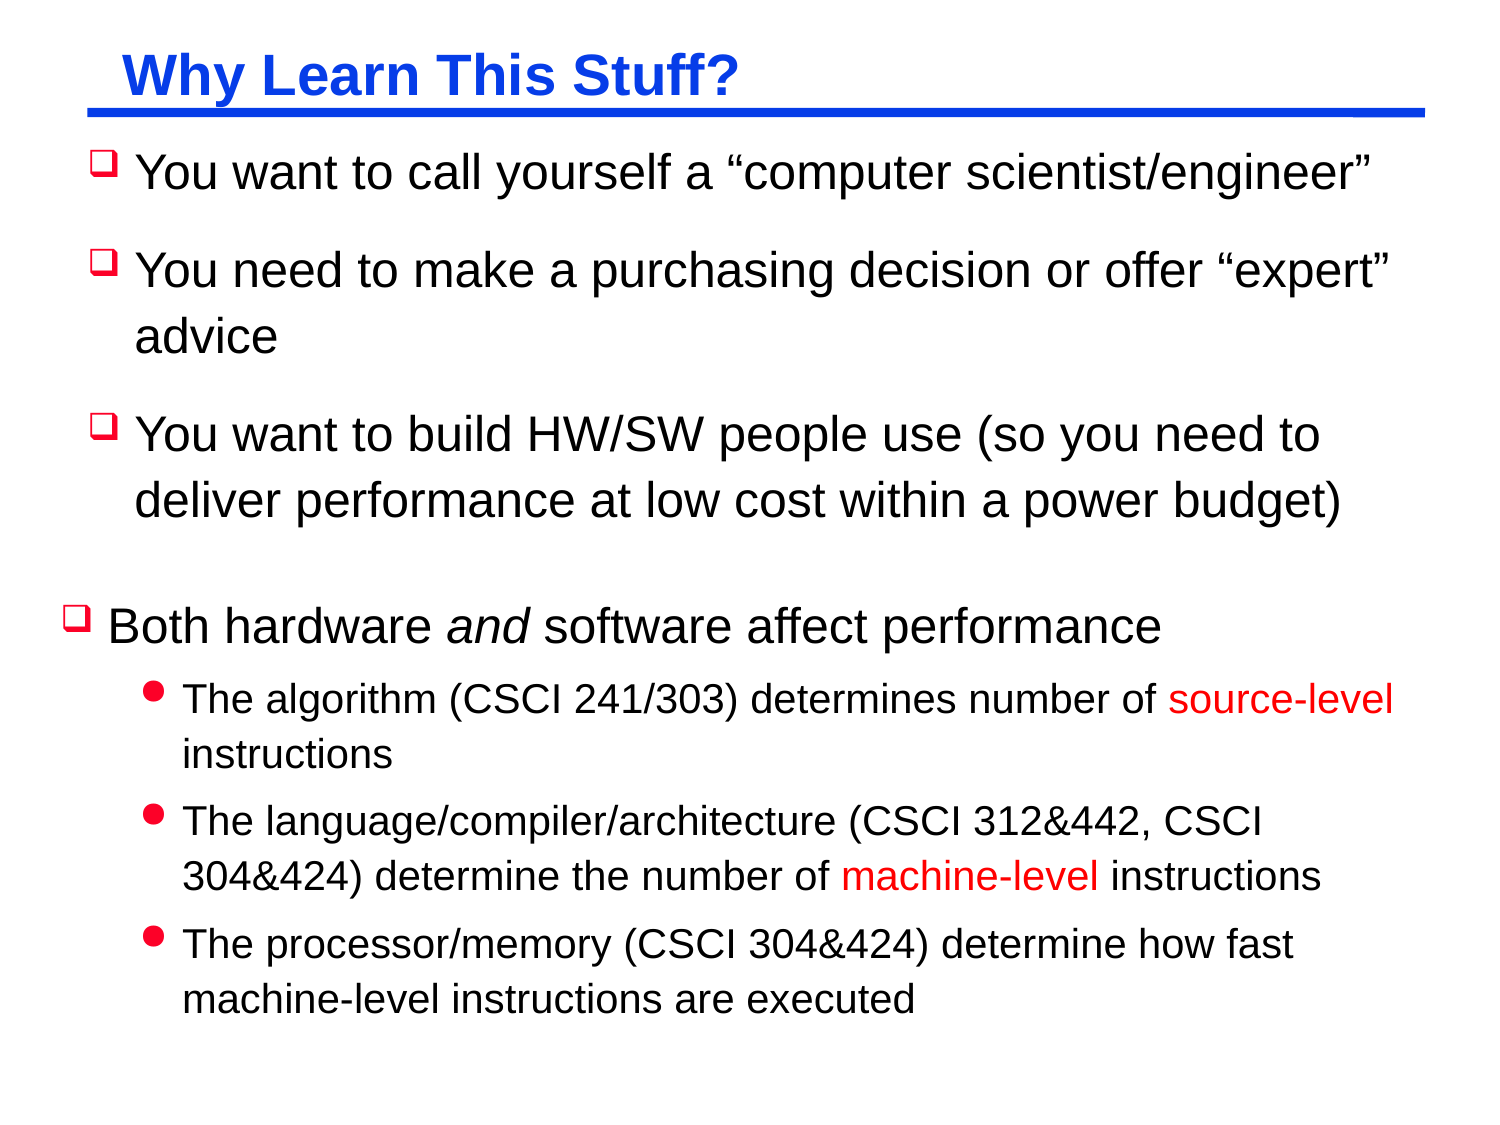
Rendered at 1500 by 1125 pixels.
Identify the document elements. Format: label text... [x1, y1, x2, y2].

list You want to call yourself a “computer scientist/engineer” You need to make a purchasing decision or offer “expert” advice You want to build HW/SW people use (so you need to deliver performance at low cost within a power budget) [76, 128, 1436, 508]
title Why Learn This Stuff? [111, 42, 834, 113]
text_box Both hardware and software affect performance The algorithm (CSCI 241/303) determines number of source-level instructions The language/compiler/architecture (CSCI 312&442, CSCI 304&424) determine the number of machine-level instructions The processor/memory (CSCI 304&424) determine how fast machine-level instructions are executed [50, 589, 1409, 1026]
